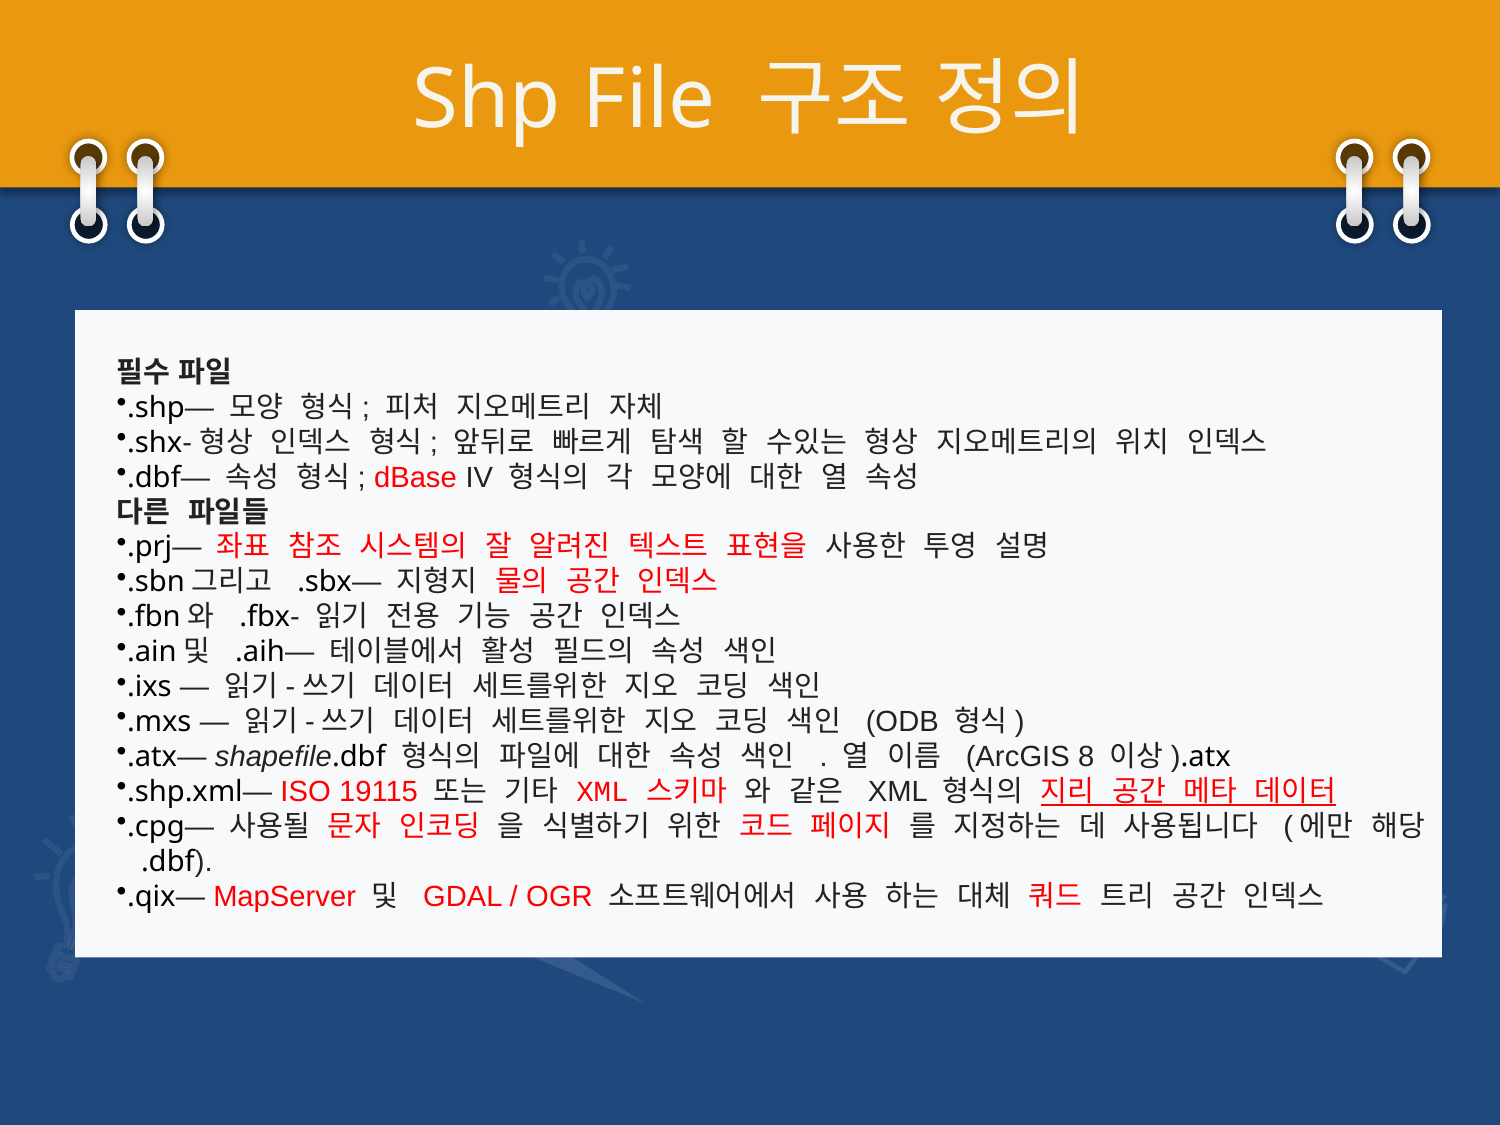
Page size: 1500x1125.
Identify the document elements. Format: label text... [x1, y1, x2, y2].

title Shp File 구조 정의 [75, 0, 1425, 188]
list 필수 파일 .shp— 모양 형식; 피처 지오메트리 자체 .shx-형상 인덱스 형식; 앞뒤로 빠르게 탐색 할 수있는 형상 지오메트리의 위치 인덱스 .dbf— 속성 형식; dBase IV 형식의 각 모양에 대한 열 속성 다른 파일들 .prj— 좌표 참조 시스템의 잘 알려진 텍스트 표현을 사용한 투영 설명 .sbn그리고 .sbx— 지형지 물의 공간 인덱스 .fbn와 .fbx- 읽기 전용 기능 공간 인덱스 .ain및 .aih— 테이블에서 활성 필드의 속성 색인 .ixs — 읽기-쓰기 데이터 세트를위한 지오 코딩 색인 .mxs — 읽기-쓰기 데이터 세트를위한 지오 코딩 색인 (ODB 형식) .atx— shapefile.dbf 형식의 파일에 대한 속성 색인 . 열 이름 (ArcGIS 8 이상).atx .shp.xml— ISO 19115 또는 기타 XML 스키마 와 같은 XML 형식의 지리 공간 메타 데이터 .cpg— 사용될 문자 인코딩 을 식별하기 위한 코드 페이지 를 지정하는 데 사용됩니다 (에만 해당 .dbf). .qix— MapServer 및 GDAL / OGR 소프트웨어에서 사용 하는 대체 쿼드 트리 공간 인덱스 [75, 310, 1442, 958]
